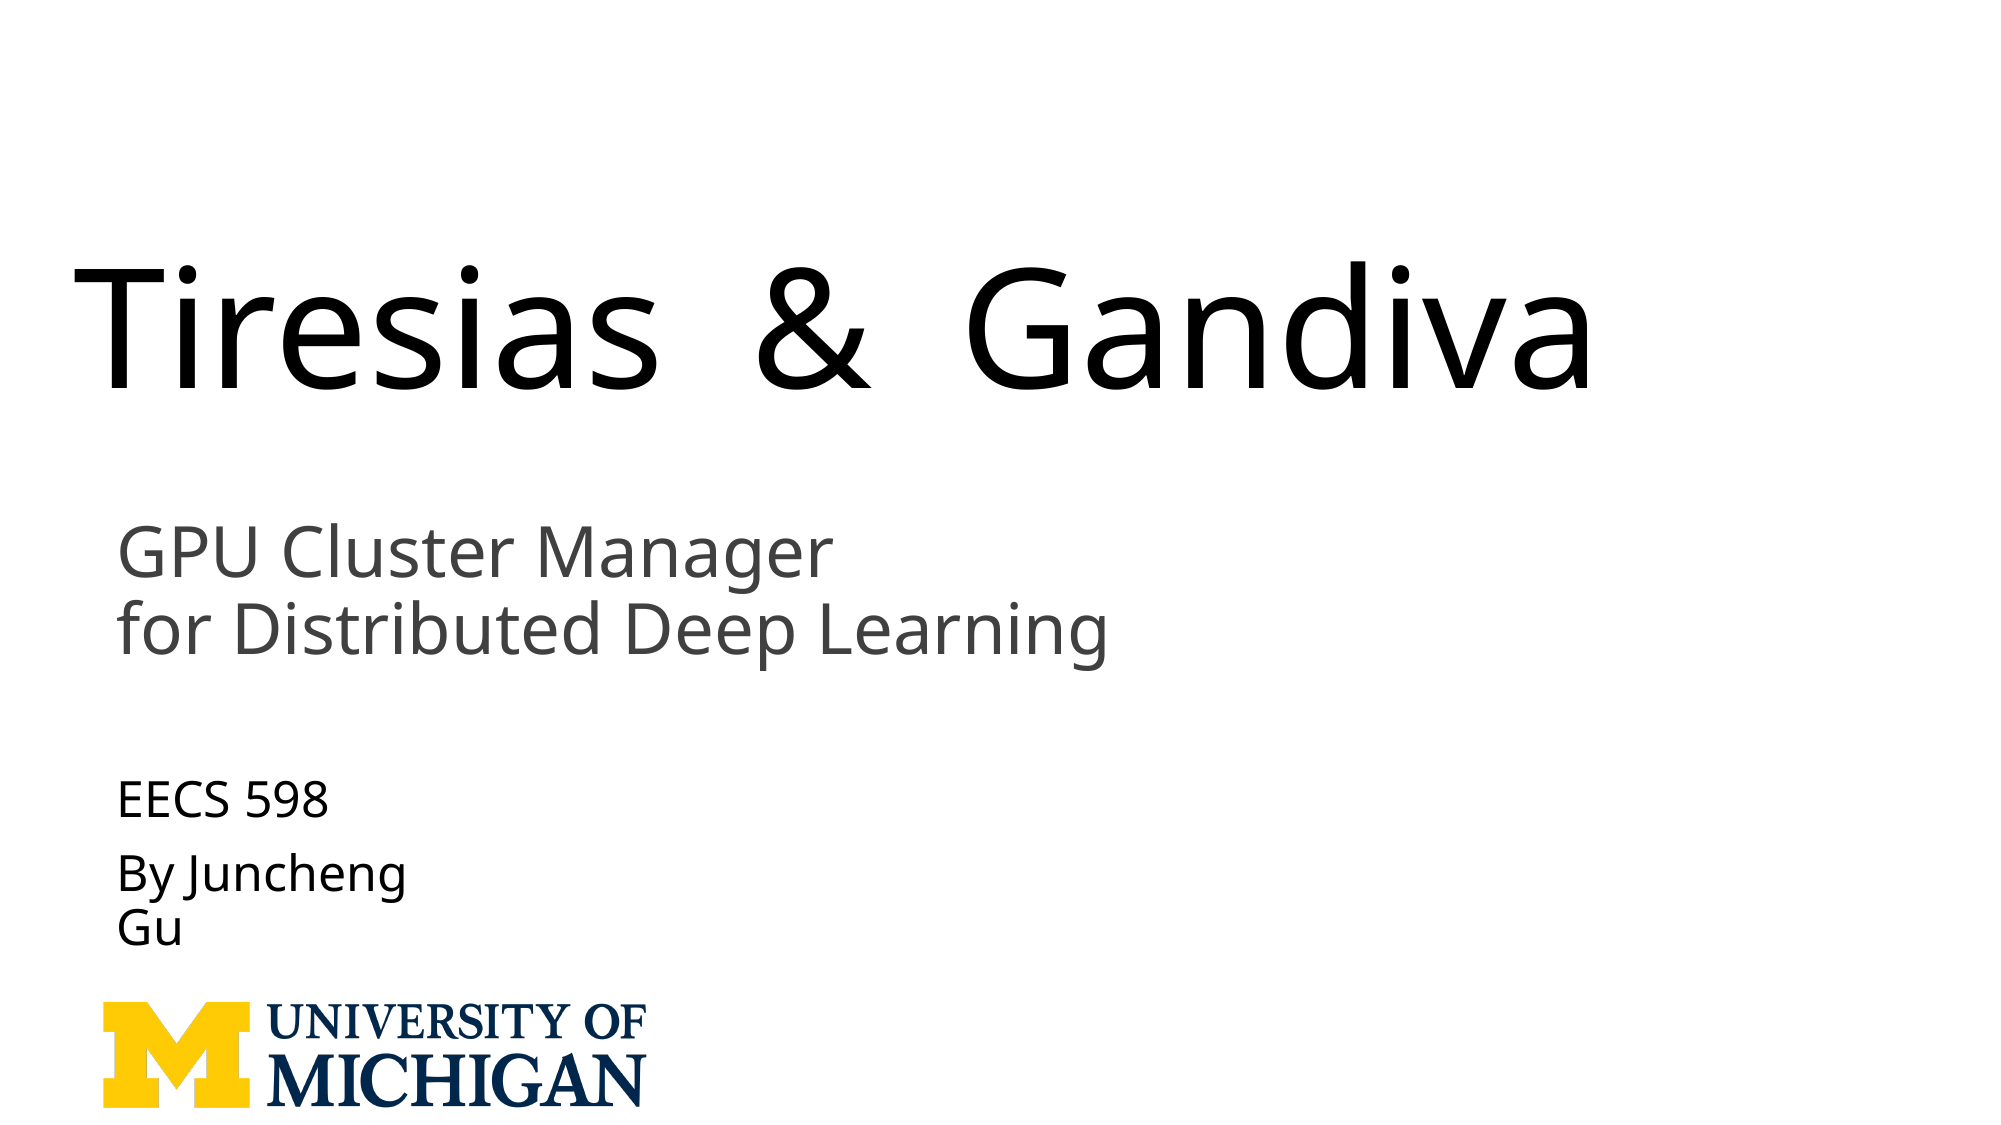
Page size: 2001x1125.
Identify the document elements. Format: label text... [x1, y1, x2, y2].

title Tiresias & Gandiva [0, 270, 1719, 432]
text_box GPU Cluster Manager for Distributed Deep Learning [101, 535, 1871, 652]
picture [101, 1000, 648, 1111]
subtitle EECS 598 By Juncheng Gu [101, 766, 484, 867]
